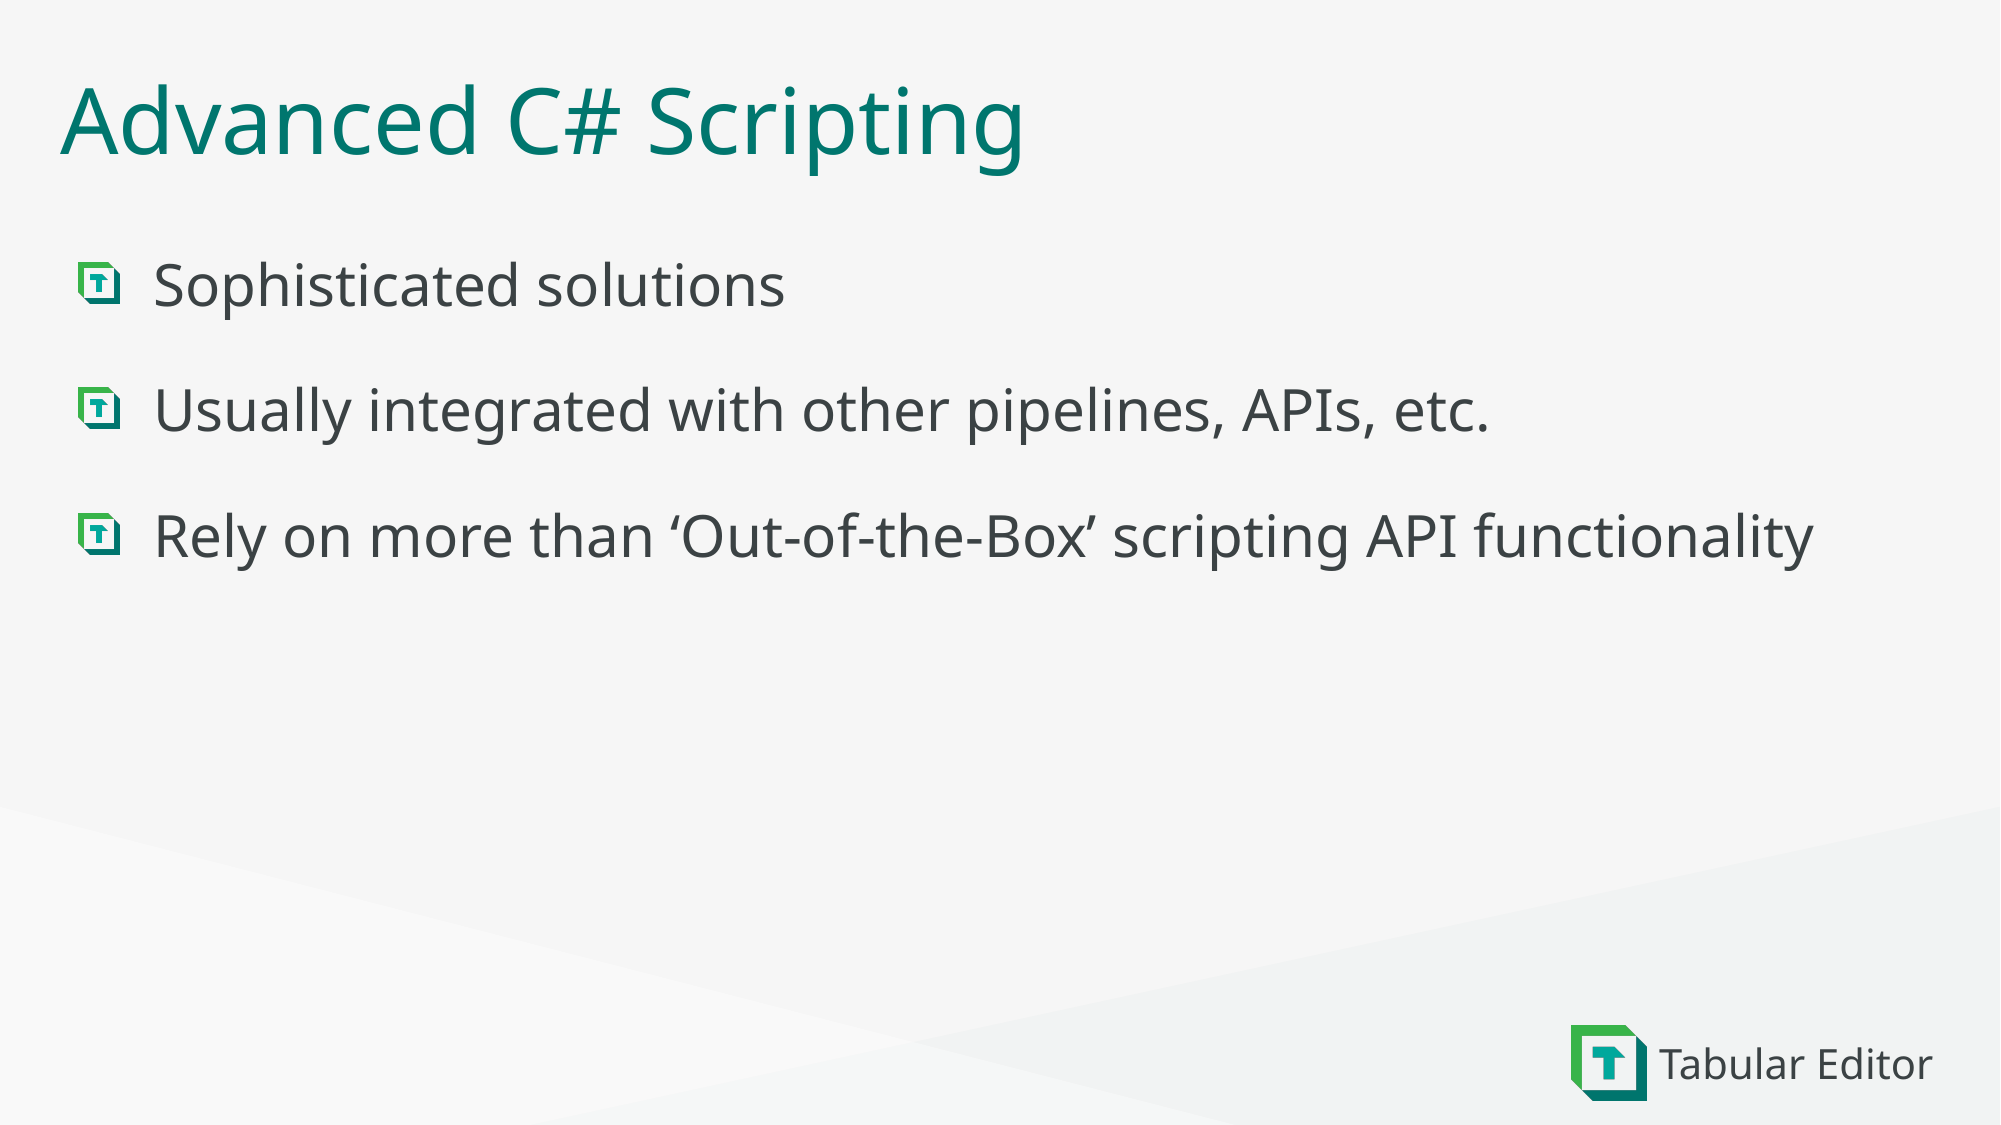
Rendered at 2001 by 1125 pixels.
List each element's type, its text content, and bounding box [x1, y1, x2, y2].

title Advanced C# Scripting [0, 0, 2000, 171]
picture [78, 513, 120, 555]
picture [78, 262, 120, 304]
picture [78, 387, 120, 429]
picture [1571, 1025, 1647, 1101]
list Sophisticated solutions Usually integrated with other pipelines, APIs, etc. Rely on more than ‘Out-of-the-Box’ scripting API functionality [63, 205, 1948, 1000]
